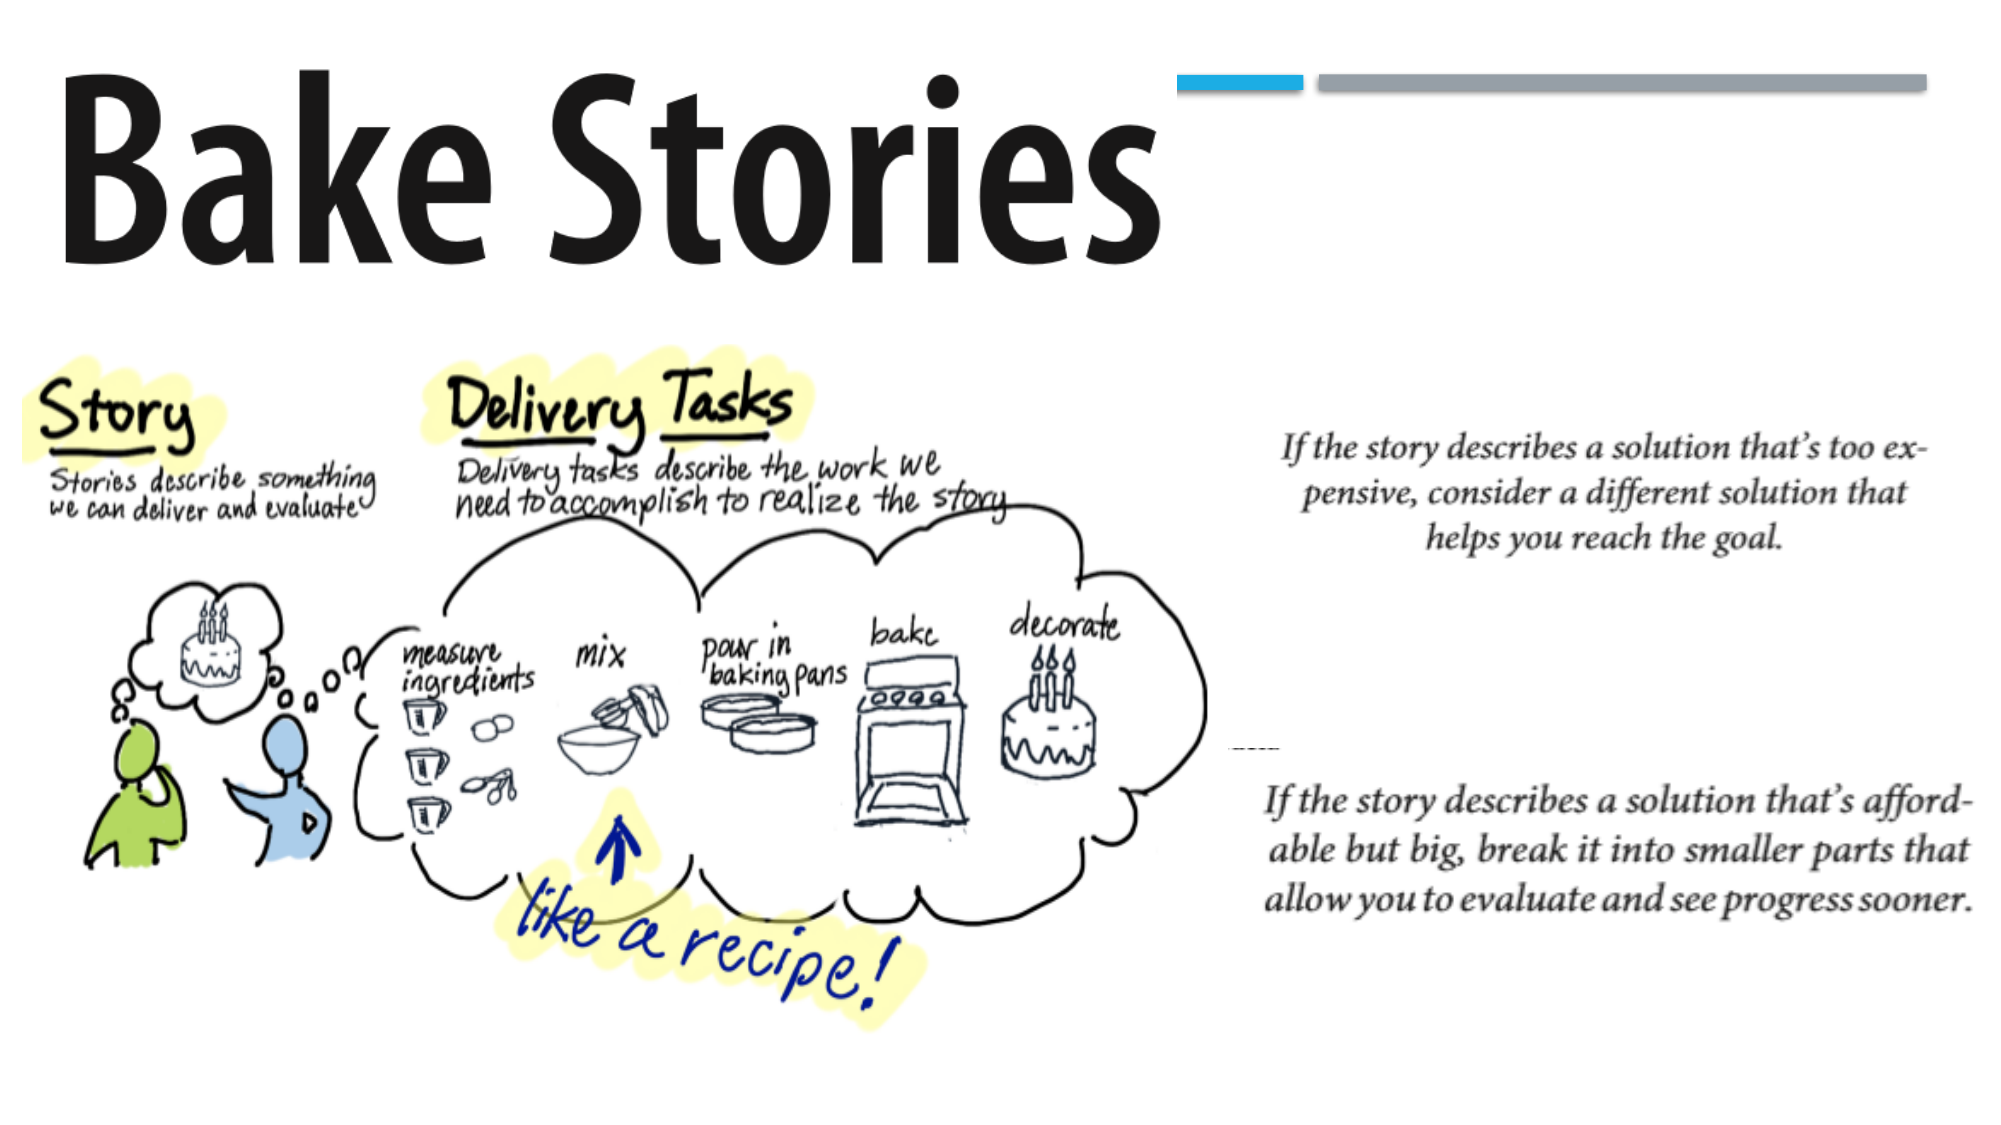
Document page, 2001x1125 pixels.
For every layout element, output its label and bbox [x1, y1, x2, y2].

picture [22, 344, 1991, 1054]
picture [1268, 412, 1951, 567]
picture [22, 46, 1178, 304]
